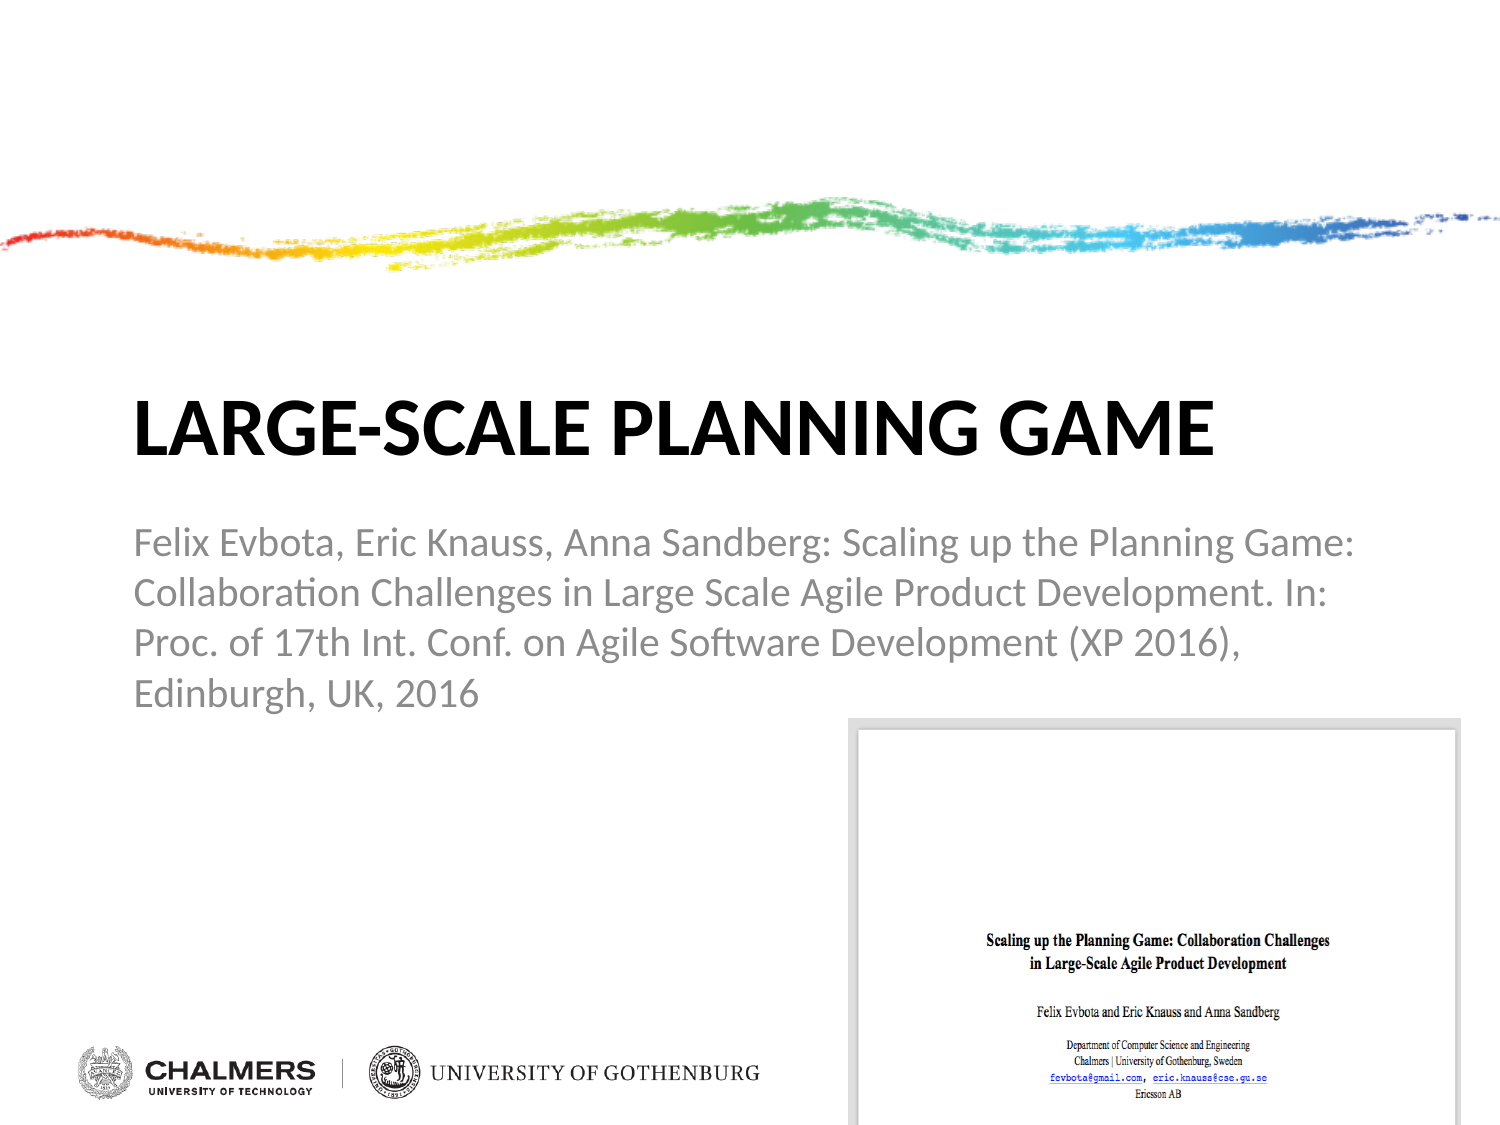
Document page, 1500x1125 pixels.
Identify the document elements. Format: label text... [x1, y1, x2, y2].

picture [0, 162, 1500, 292]
list Felix Evbota, Eric Knauss, Anna Sandberg: Scaling up the Planning Game: Collaboration Challenges in Large Scale Agile Product Development. In: Proc. of 17th Int. Conf. on Agile Software Development (XP 2016), Edinburgh, UK, 2016 [118, 589, 1394, 723]
picture [847, 718, 1461, 1125]
title Large-Scale Planning Game [118, 365, 1394, 589]
